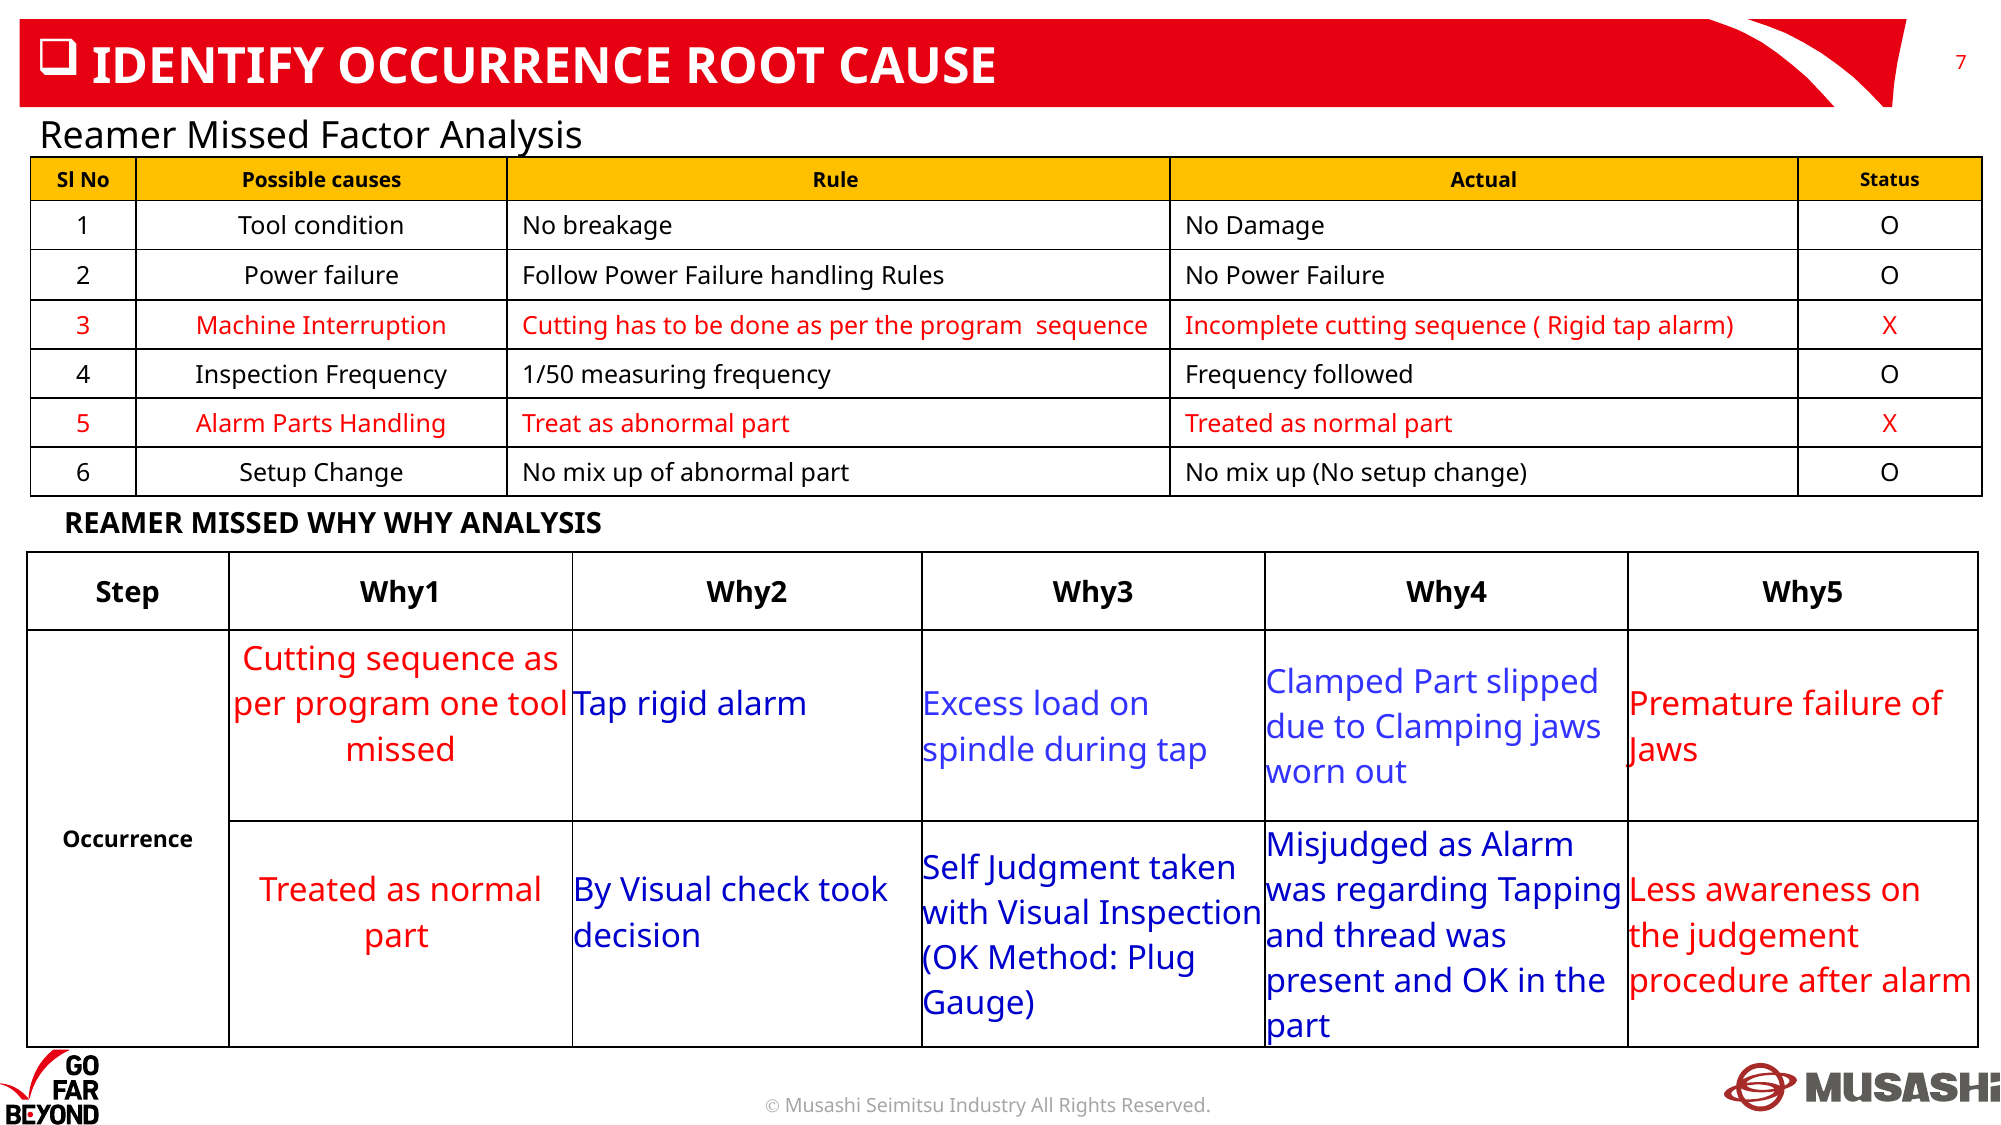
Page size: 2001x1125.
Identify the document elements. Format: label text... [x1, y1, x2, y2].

table_cell Cutting has to be done as per the program sequence [508, 301, 1169, 348]
table_header Sl No [31, 158, 135, 200]
table_header Why5 [1629, 553, 1977, 629]
table_cell O [1799, 250, 1981, 299]
table_cell Treat as abnormal part [508, 399, 1169, 446]
table_header Why1 [230, 553, 572, 629]
table_cell Clamped Part slipped due to Clamping jaws worn out [1266, 631, 1627, 820]
table_cell Cutting sequence as per program one tool missed [230, 631, 572, 820]
table_header Why4 [1266, 553, 1627, 629]
table_header Step [28, 553, 228, 629]
table_cell Treated as normal part [230, 822, 572, 1046]
table_cell Power failure [137, 250, 506, 299]
table_header Rule [508, 158, 1169, 200]
table_cell No mix up (No setup change) [1171, 448, 1797, 495]
table_header Why2 [573, 553, 921, 629]
table_cell Alarm Parts Handling [137, 399, 506, 446]
table_cell Inspection Frequency [137, 350, 506, 397]
table_cell Self Judgment taken with Visual Inspection (OK Method: Plug Gauge) [923, 822, 1264, 1046]
table_cell 3 [31, 301, 135, 348]
table_header Actual [1171, 158, 1797, 200]
table_cell Incomplete cutting sequence ( Rigid tap alarm) [1171, 301, 1797, 348]
text_box REAMER MISSED WHY WHY ANALYSIS [21, 490, 646, 553]
table_header Possible causes [137, 158, 506, 200]
table_cell Less awareness on the judgement procedure after alarm [1629, 822, 1977, 1046]
table_cell Tap rigid alarm [573, 631, 921, 820]
table_cell Misjudged as Alarm was regarding Tapping and thread was present and OK in the part [1266, 822, 1627, 1046]
table_cell No Damage [1171, 201, 1797, 249]
table_cell Treated as normal part [1171, 399, 1797, 446]
table_cell Excess load on spindle during tap [923, 631, 1264, 820]
title IDENTIFY OCCURRENCE ROOT CAUSE [21, 17, 1514, 110]
table_cell X [1799, 399, 1981, 446]
table_cell 2 [31, 250, 135, 299]
table_cell 1/50 measuring frequency [508, 350, 1169, 397]
table_cell 4 [31, 350, 135, 397]
table_cell Occurrence [28, 631, 228, 1046]
table_cell No mix up of abnormal part [508, 448, 1169, 495]
table_header Status [1799, 158, 1981, 200]
table_cell No Power Failure [1171, 250, 1797, 299]
table_cell 6 [31, 448, 135, 495]
table_cell X [1799, 301, 1981, 348]
table_cell O [1799, 448, 1981, 495]
table_cell By Visual check took decision [573, 822, 921, 1046]
table_cell Premature failure of Jaws [1629, 631, 1977, 820]
table_header Why3 [923, 553, 1264, 629]
text_box Reamer Missed Factor Analysis [30, 109, 672, 156]
table_cell Frequency followed [1171, 350, 1797, 397]
table_cell No breakage [508, 201, 1169, 249]
table_cell 5 [31, 399, 135, 446]
table_cell 1 [31, 201, 135, 249]
table_cell O [1799, 201, 1981, 249]
slide_number 7 [1865, 33, 1982, 94]
table_cell O [1799, 350, 1981, 397]
table_cell Setup Change [137, 448, 506, 495]
table_cell Tool condition [137, 201, 506, 249]
table_cell Follow Power Failure handling Rules [508, 250, 1169, 299]
table_cell Machine Interruption [137, 301, 506, 348]
